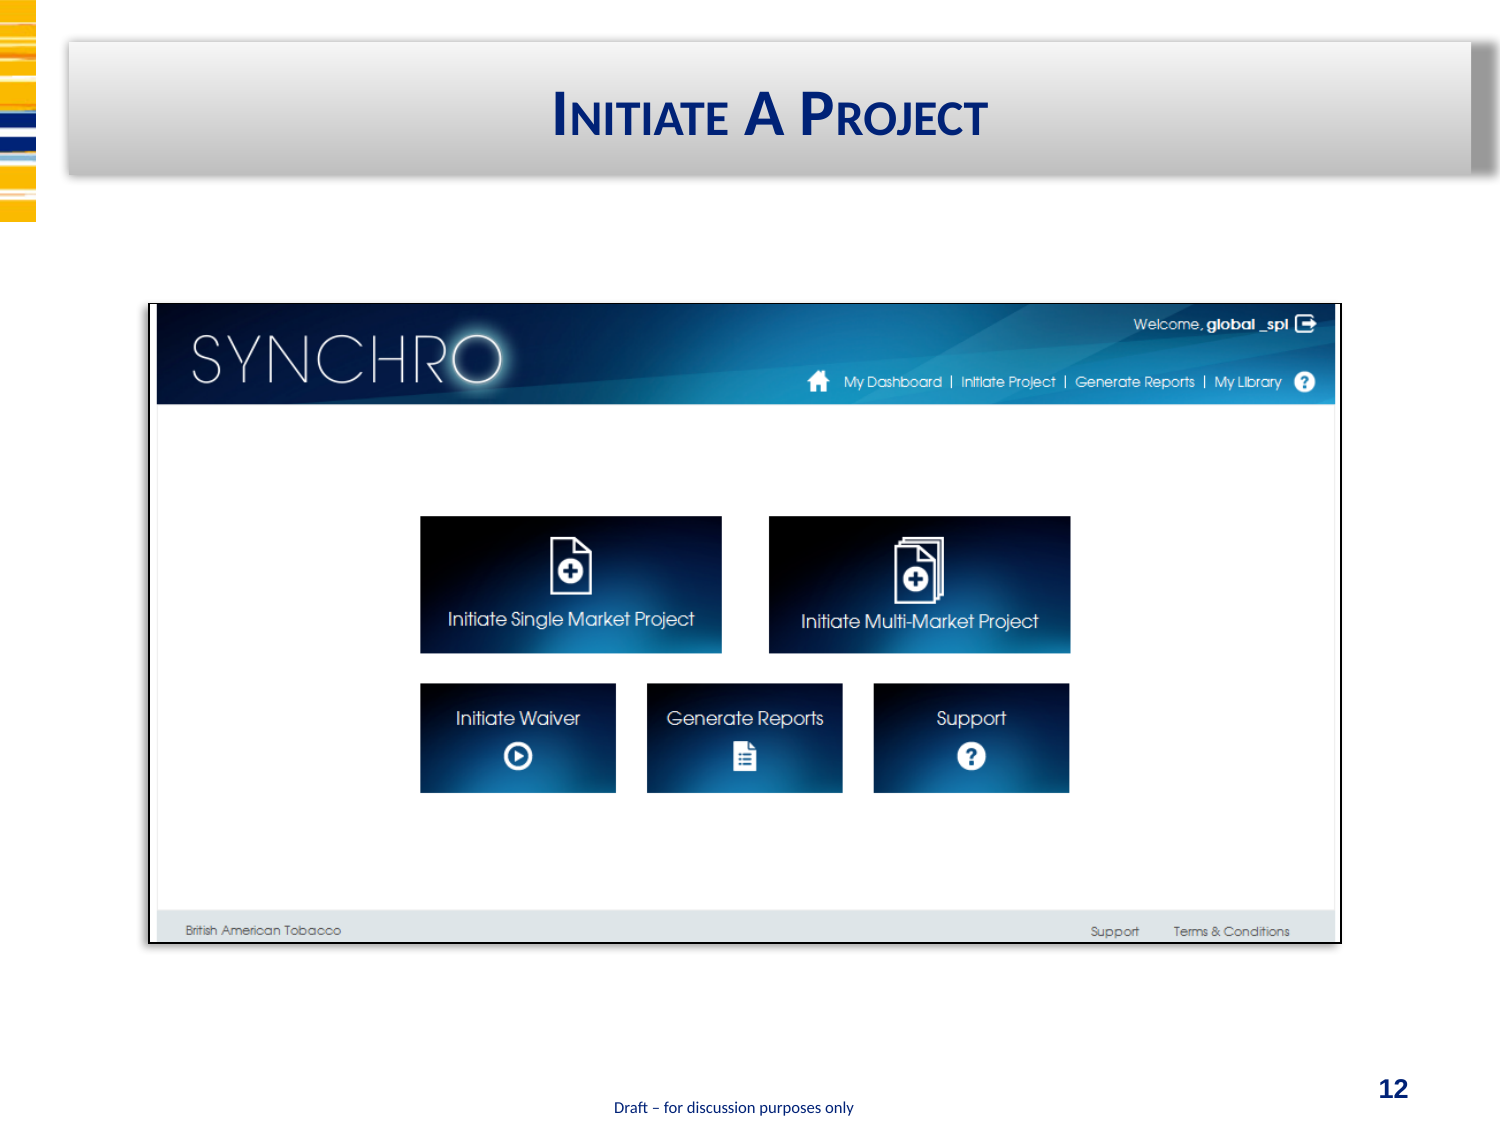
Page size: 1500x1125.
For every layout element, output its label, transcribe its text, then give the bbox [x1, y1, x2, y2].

picture [0, 0, 36, 222]
text_box 12 [1368, 1066, 1500, 1109]
text_box Initiate a Project [69, 42, 1472, 175]
picture [149, 304, 1341, 943]
